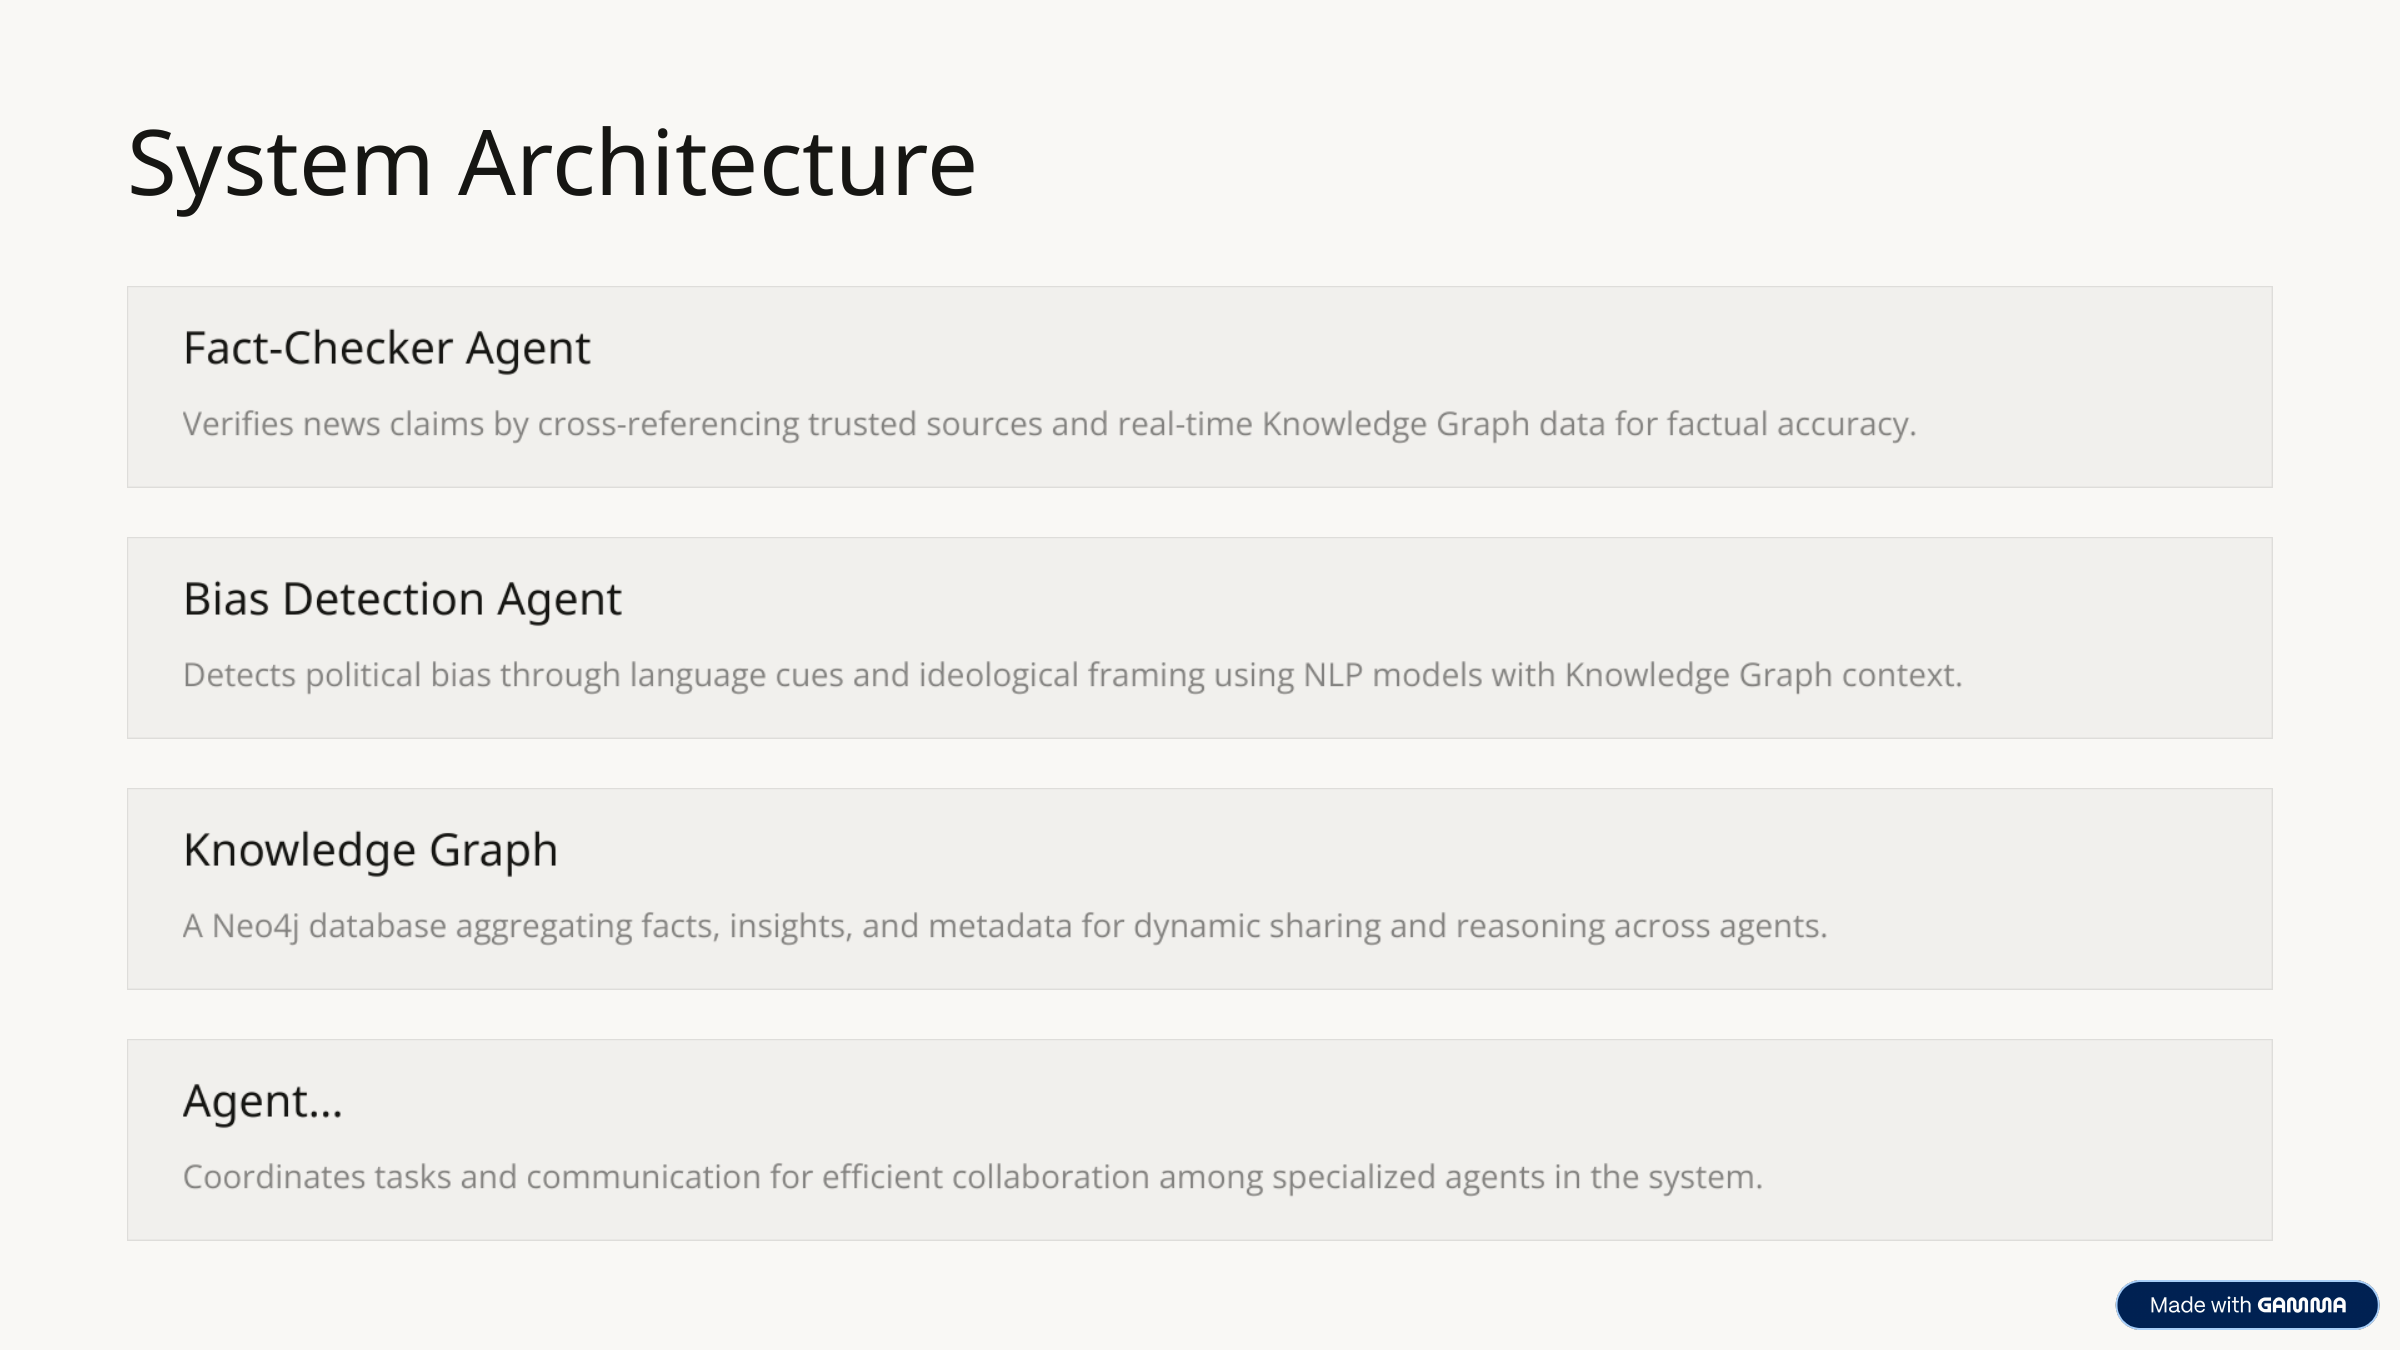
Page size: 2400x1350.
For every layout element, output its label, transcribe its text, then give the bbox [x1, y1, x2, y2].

picture [127, 537, 2273, 739]
picture [127, 1039, 2273, 1241]
picture [127, 788, 2273, 990]
text_box System Architecture [127, 99, 1036, 214]
picture [127, 286, 2273, 488]
picture [2106, 1271, 2389, 1339]
